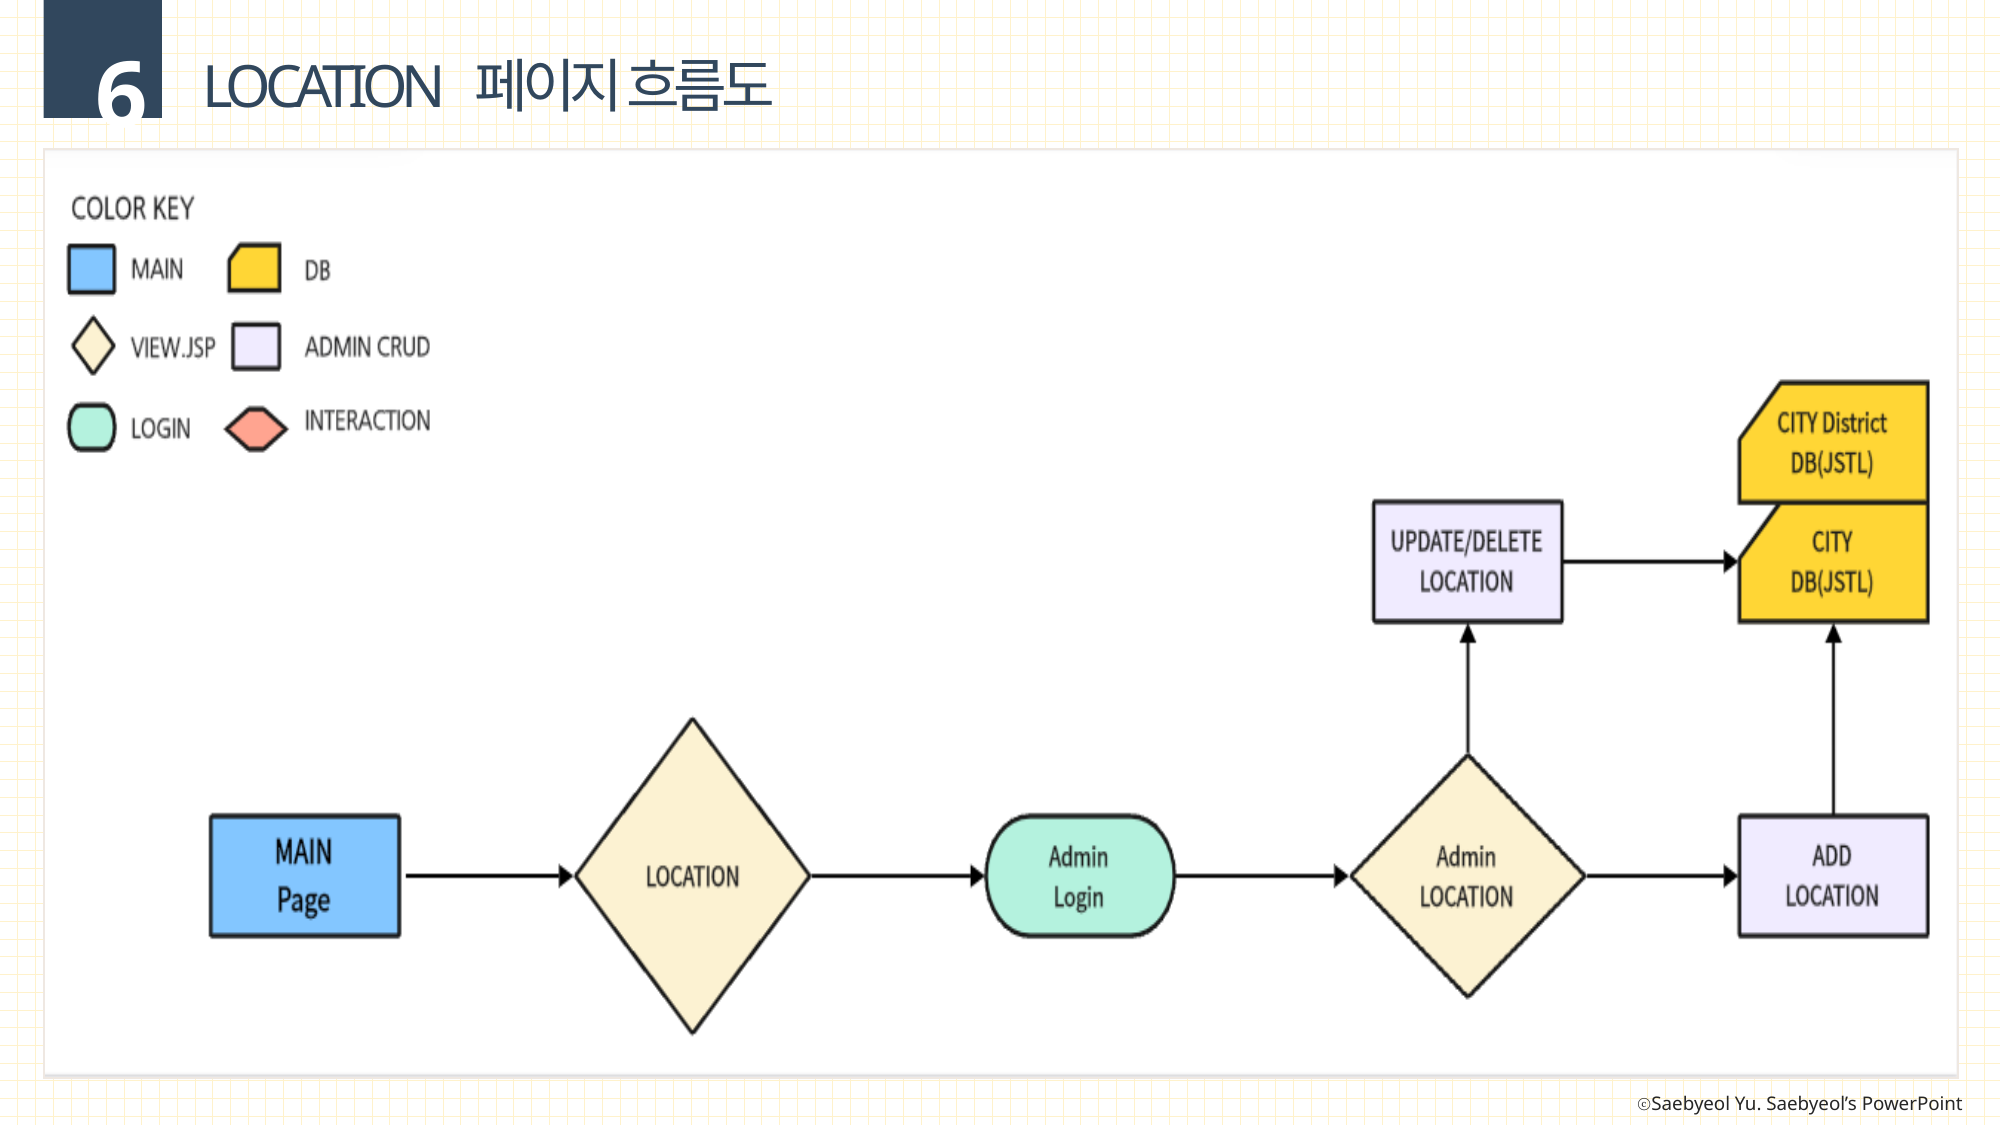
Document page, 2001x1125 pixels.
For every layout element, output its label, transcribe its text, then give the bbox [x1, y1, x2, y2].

text_box LOCATION 페이지 흐름도 [188, 41, 617, 128]
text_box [43, 0, 162, 155]
text_box [43, 148, 1959, 1079]
